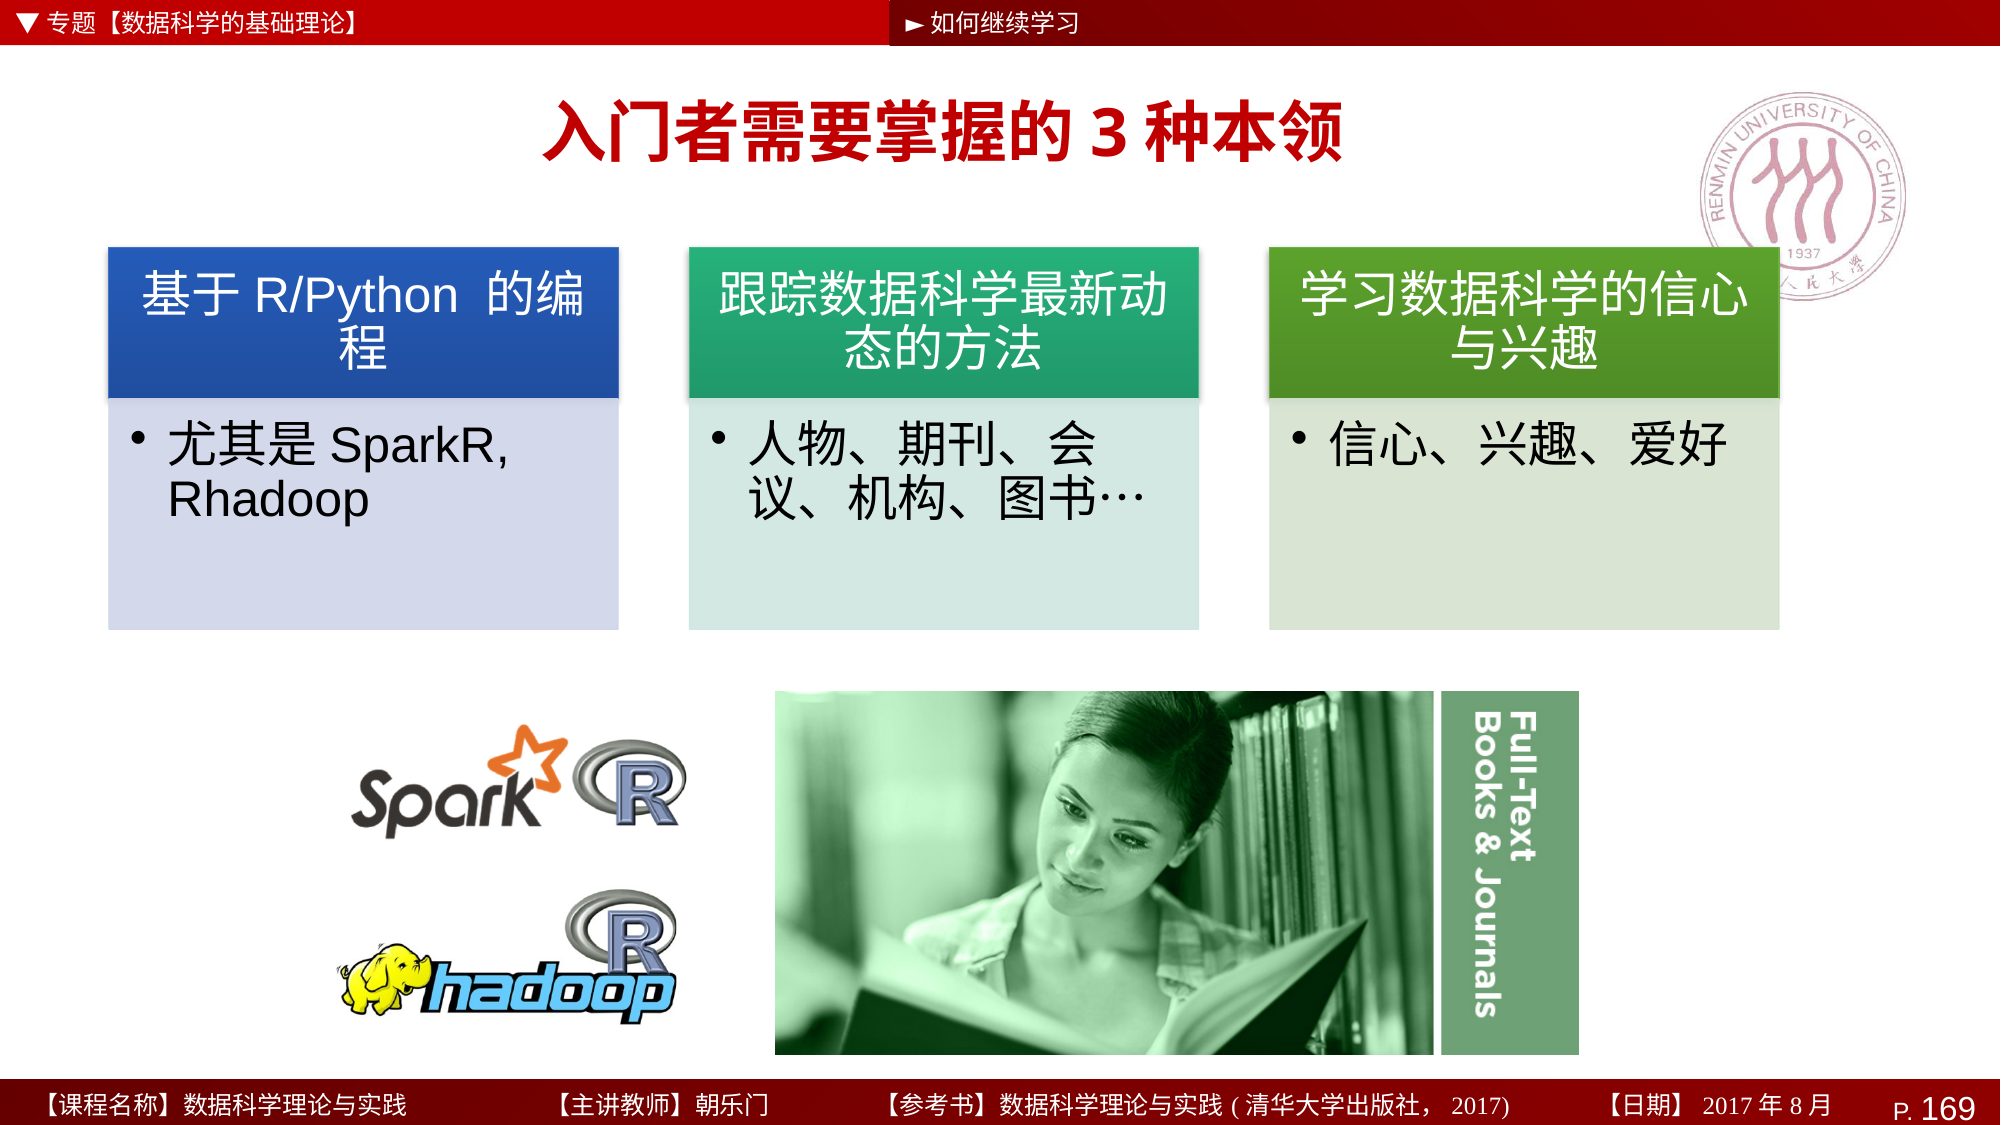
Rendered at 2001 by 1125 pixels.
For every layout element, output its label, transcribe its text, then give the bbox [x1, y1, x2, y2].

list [108, 243, 1780, 634]
list ▼专题【数据科学的基础理论】 [0, 0, 725, 43]
picture [313, 667, 723, 1055]
list ►如何继续学习 [890, 0, 1656, 36]
picture [1696, 89, 1910, 304]
title 入门者需要掌握的3种本领 [514, 61, 1371, 198]
picture [775, 691, 1579, 1055]
